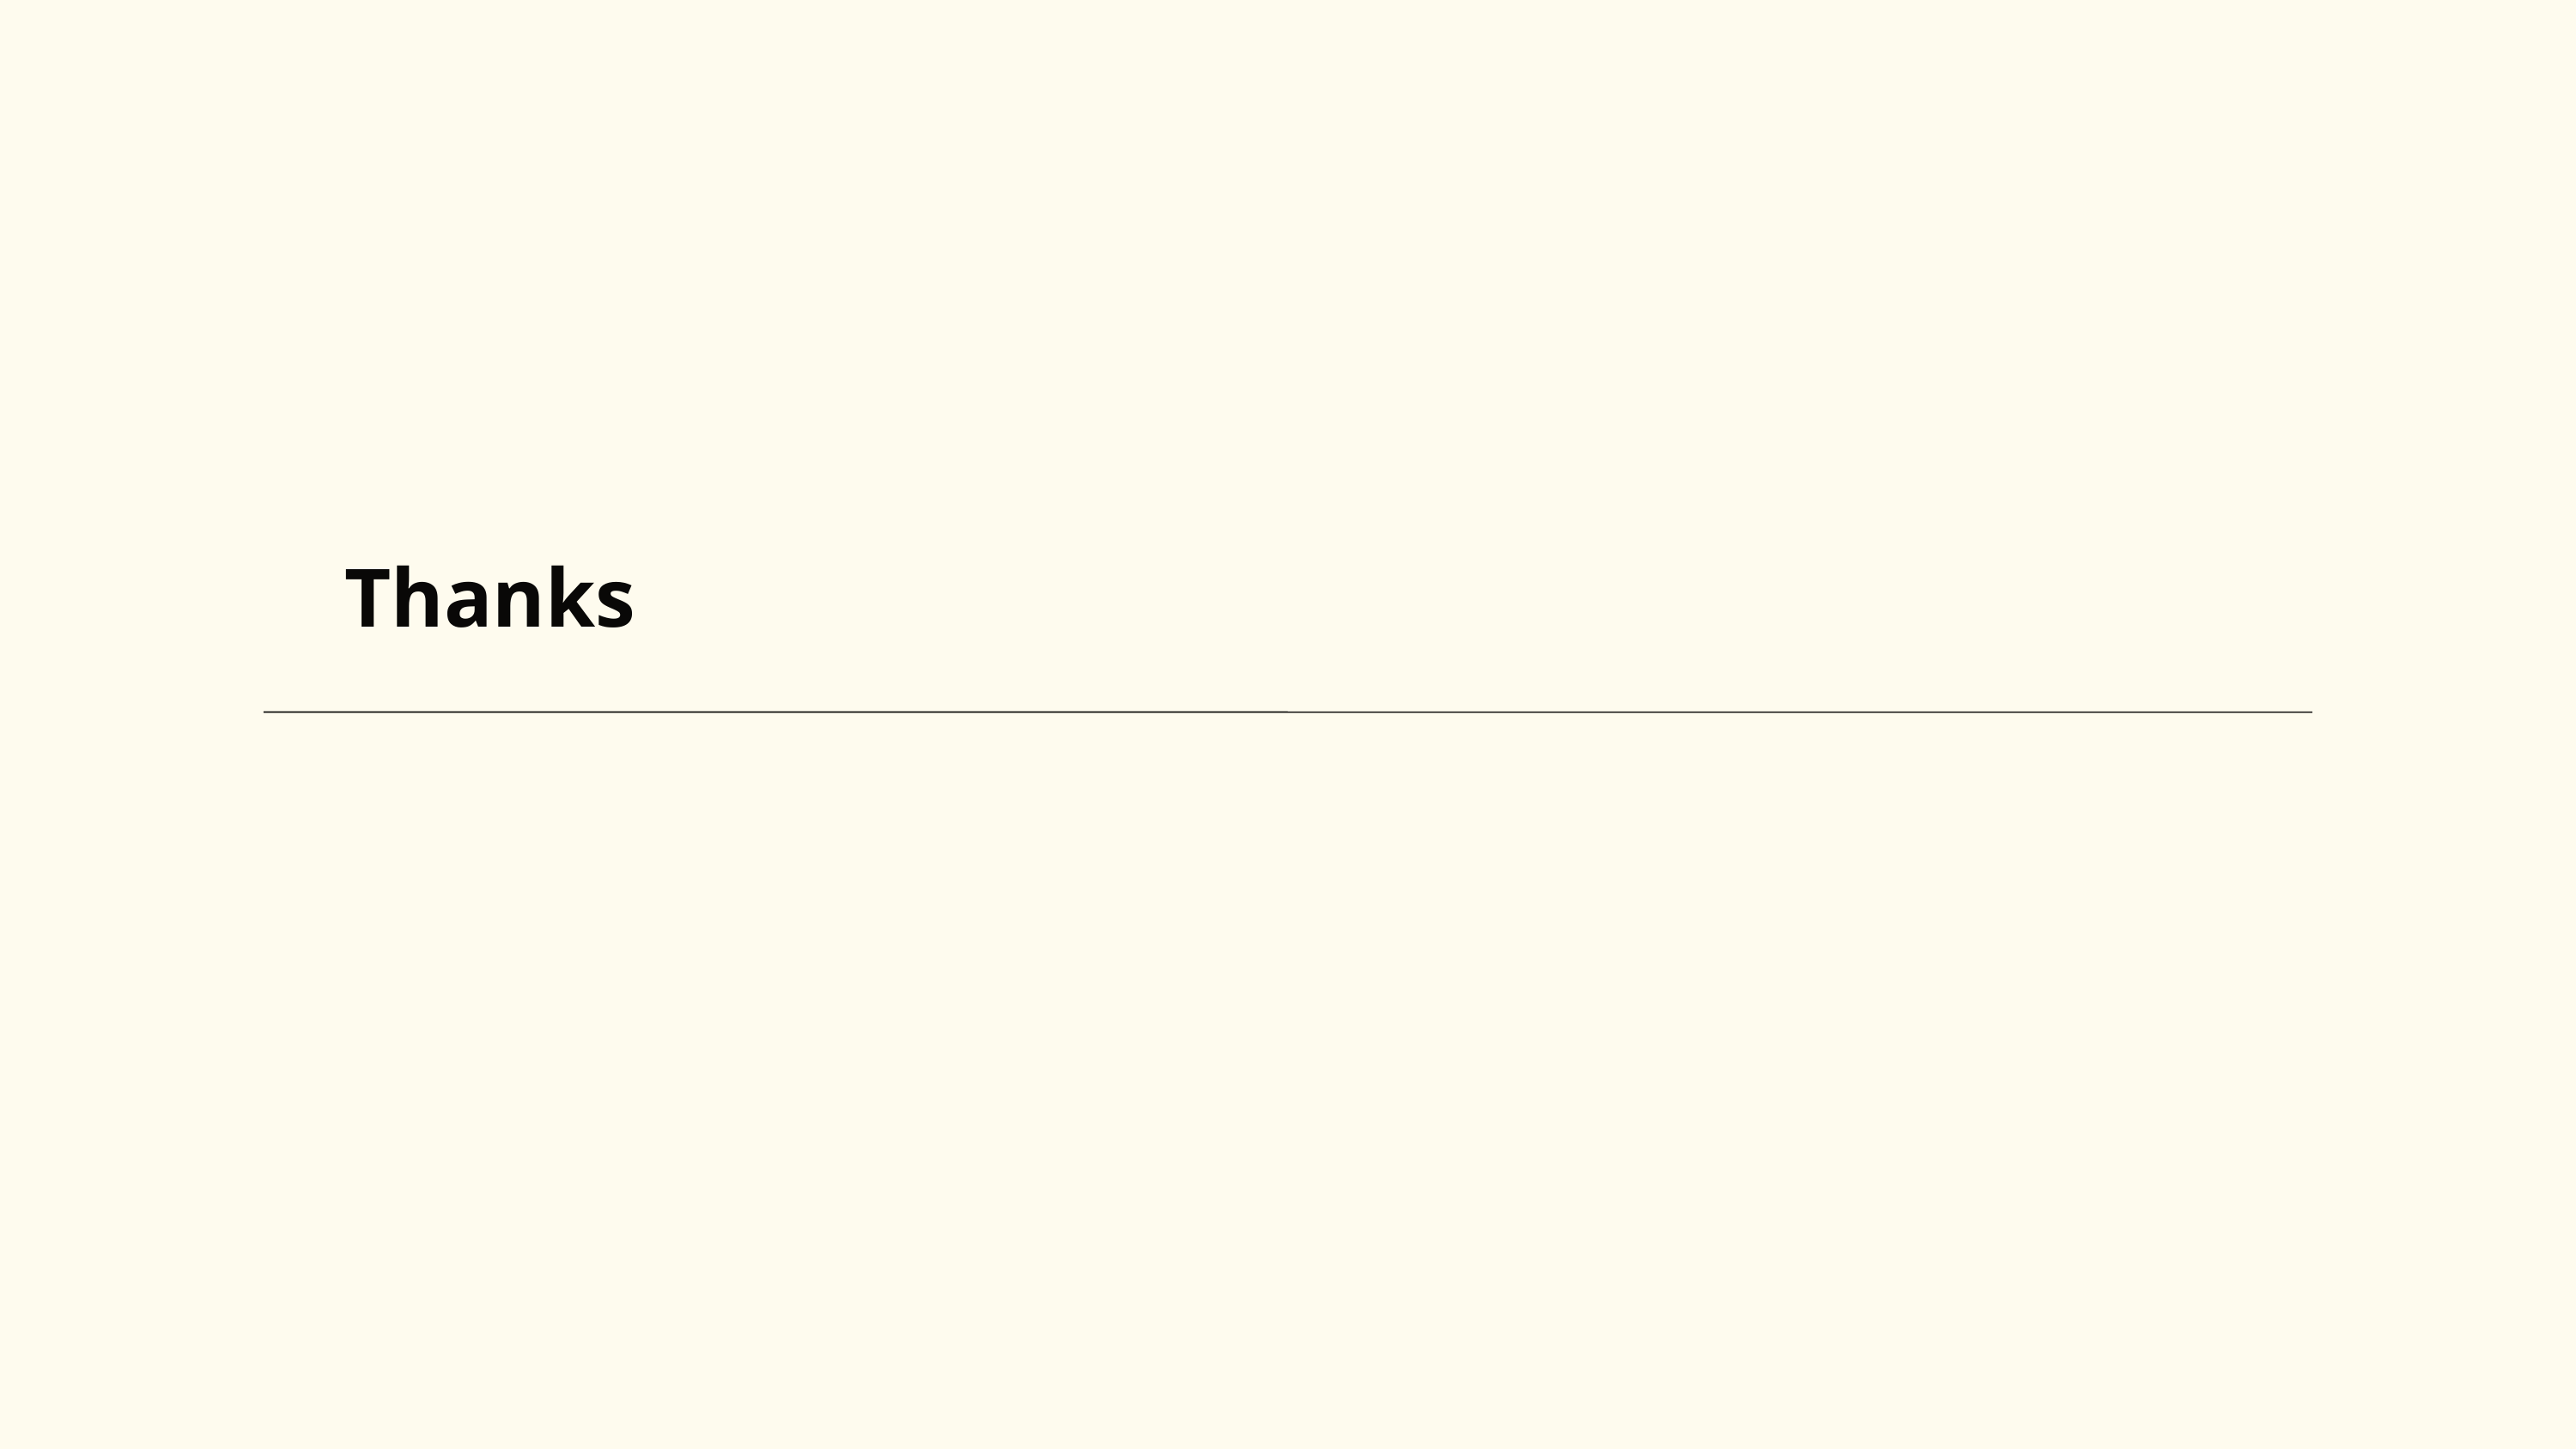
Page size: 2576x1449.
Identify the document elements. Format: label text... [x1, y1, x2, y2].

text_box Thanks [344, 530, 1159, 644]
